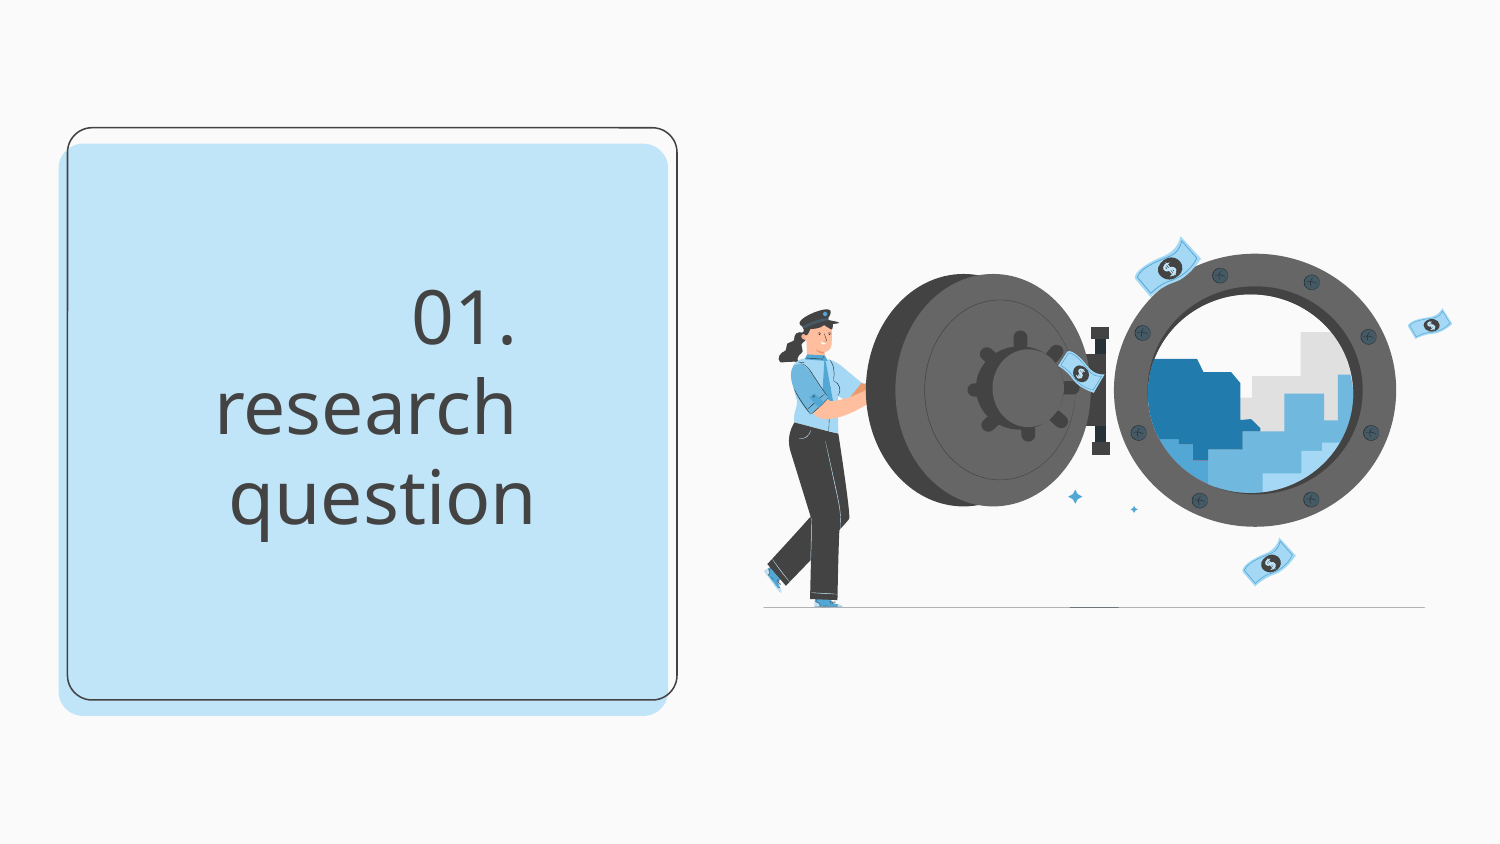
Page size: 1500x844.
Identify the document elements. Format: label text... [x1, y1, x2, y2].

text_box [762, 235, 1455, 608]
title 01. research question [163, 253, 553, 555]
